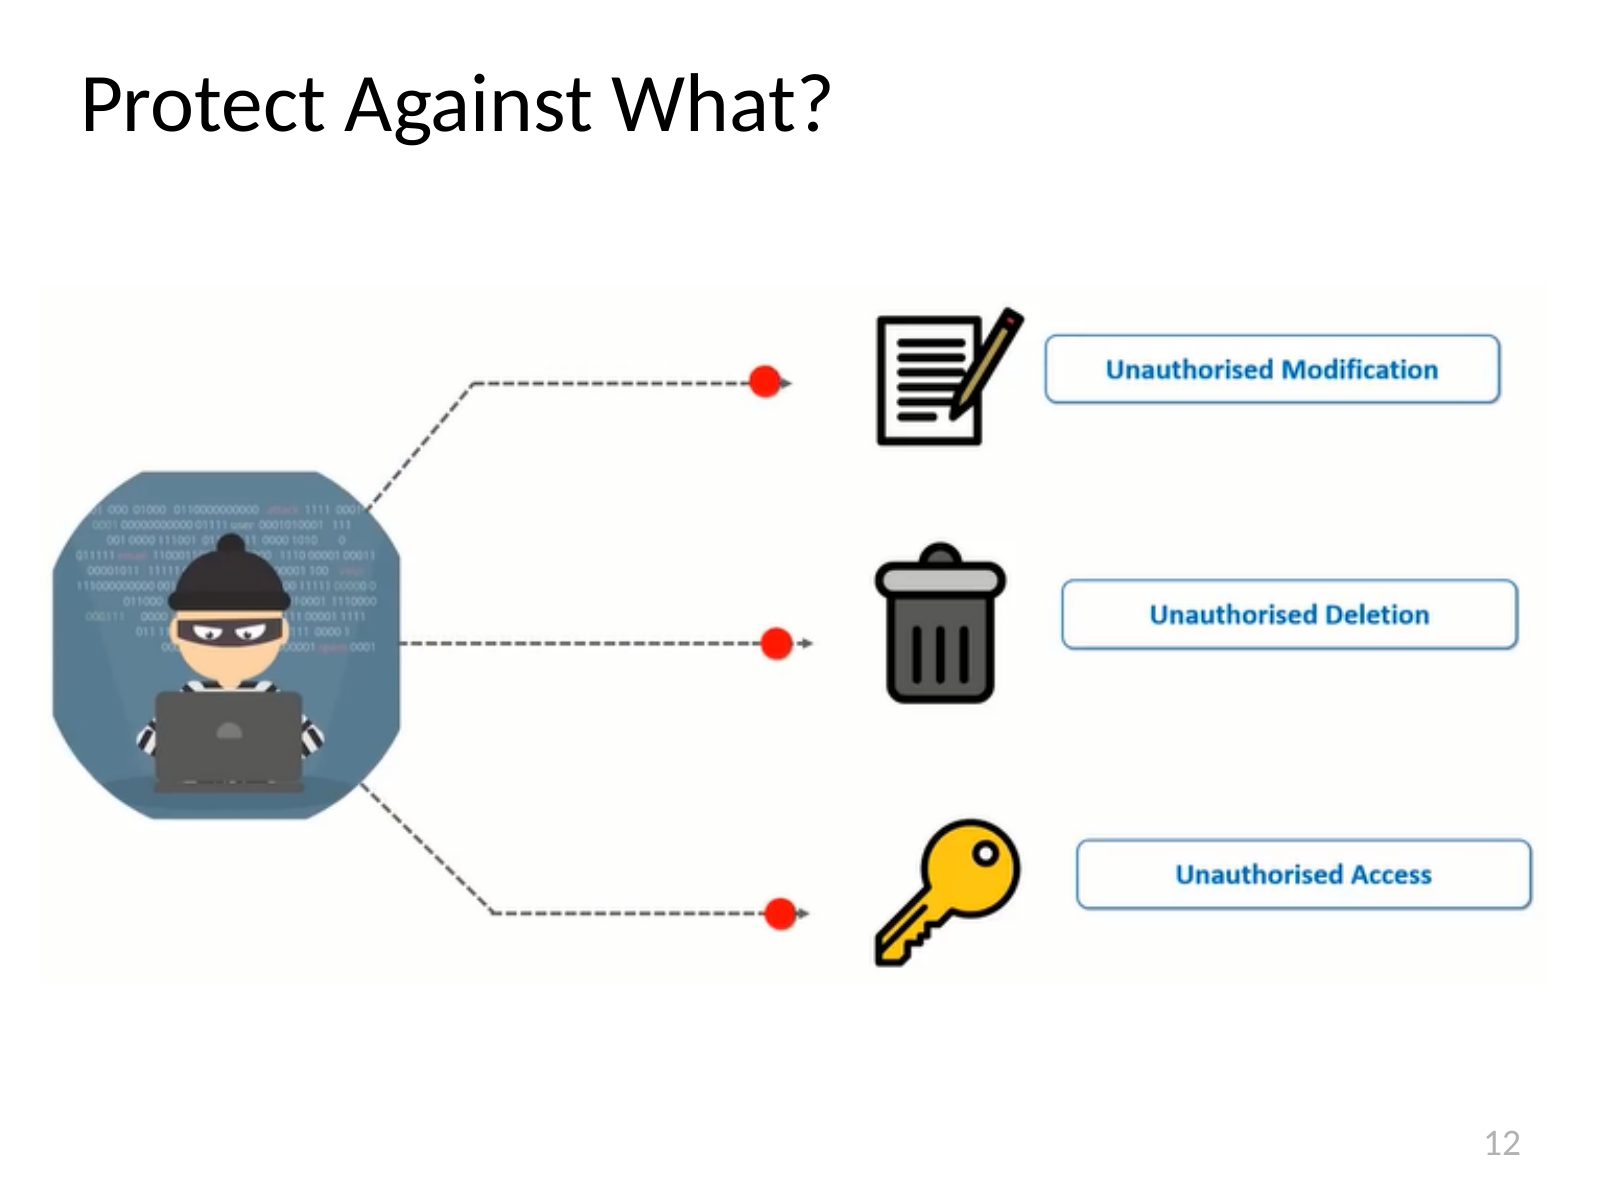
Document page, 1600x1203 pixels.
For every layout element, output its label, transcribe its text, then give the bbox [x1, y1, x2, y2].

title Protect Against What? [80, 48, 1521, 149]
slide_number 12 [1152, 1117, 1521, 1178]
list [39, 283, 1547, 986]
